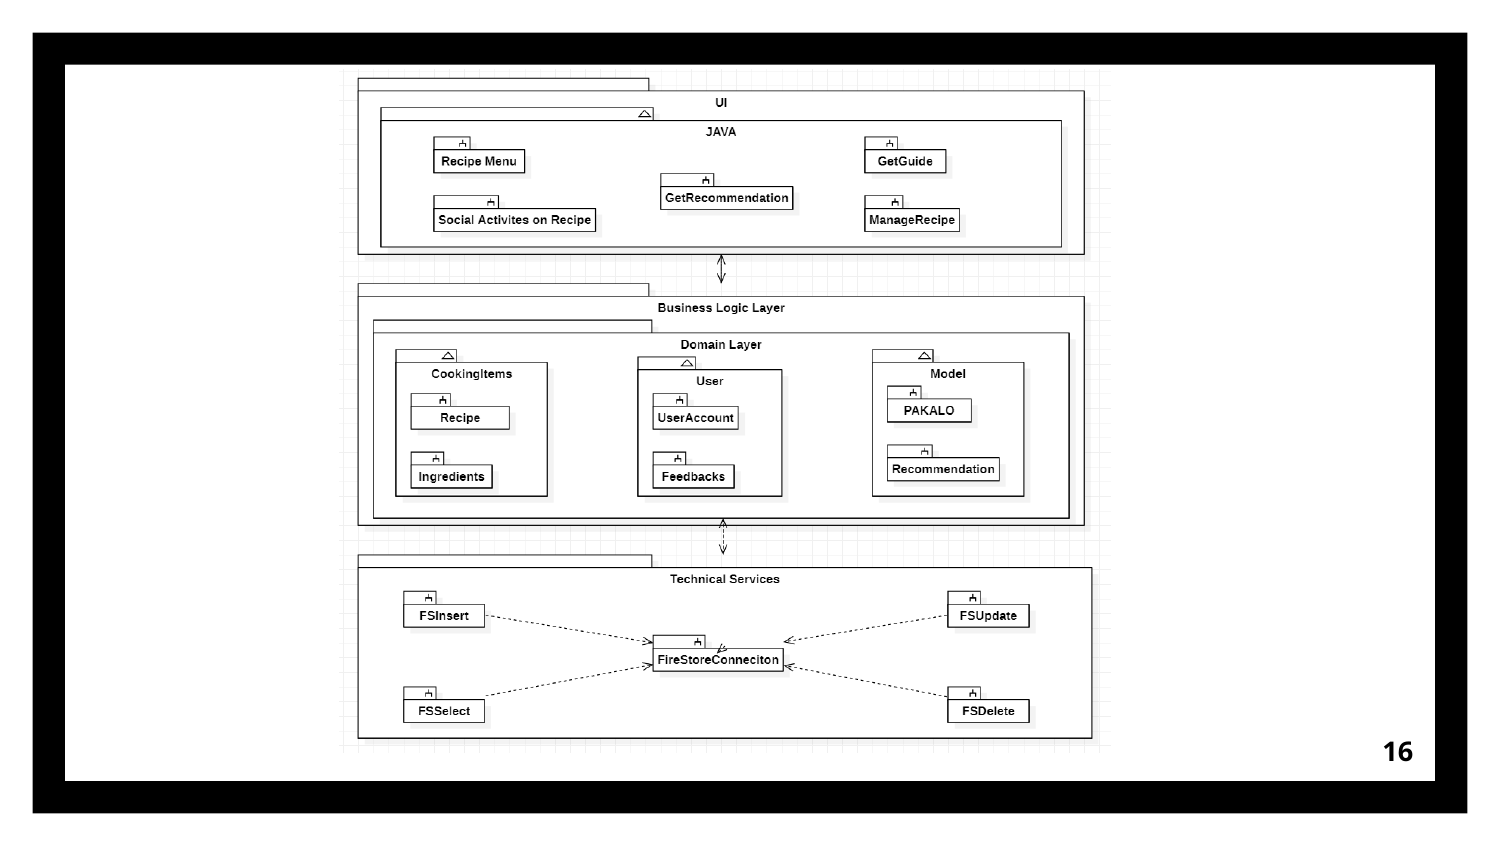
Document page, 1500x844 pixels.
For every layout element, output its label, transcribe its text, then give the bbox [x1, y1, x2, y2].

slide_number 16 [1338, 720, 1429, 786]
picture [339, 69, 1111, 754]
